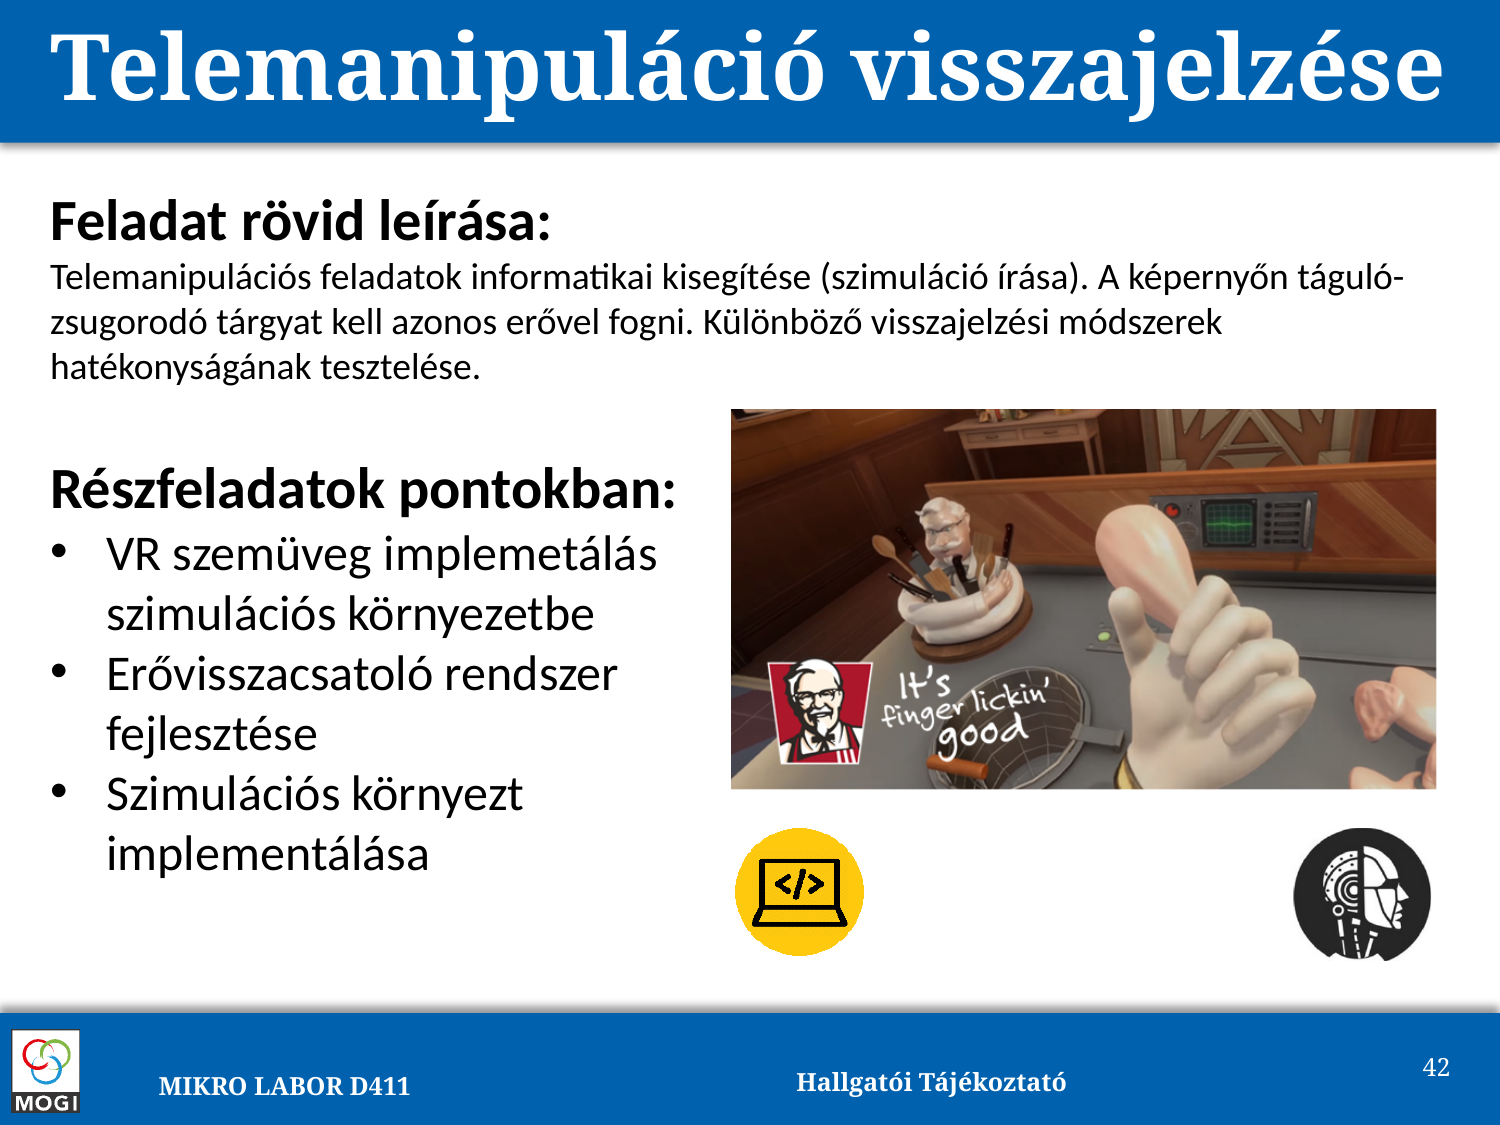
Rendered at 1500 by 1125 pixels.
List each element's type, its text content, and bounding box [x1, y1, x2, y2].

picture [1292, 828, 1432, 961]
picture [734, 826, 866, 958]
text_box Részfeladatok pontokban: VR szemüveg implemetálás szimulációs környezetbe Erővisszacsatoló rendszer fejlesztése Szimulációs környezt implementálása [35, 442, 818, 888]
text_box Feladat rövid leírása: Telemanipulációs feladatok informatikai kisegítése (szimuláció írása). A képernyőn táguló-zsugorodó tárgyat kell azonos erővel fogni. Különböző visszajelzési módszerek hatékonyságának tesztelése. [35, 174, 1474, 395]
footer Hallgatói Tájékoztató [490, 1029, 1374, 1109]
slide_number MIKRO Labor D411 [91, 1029, 479, 1109]
picture [11, 1029, 80, 1113]
title Telemanipuláció visszajelzése [35, 17, 1464, 125]
picture [731, 409, 1437, 790]
slide_number 42 [1385, 1029, 1488, 1107]
